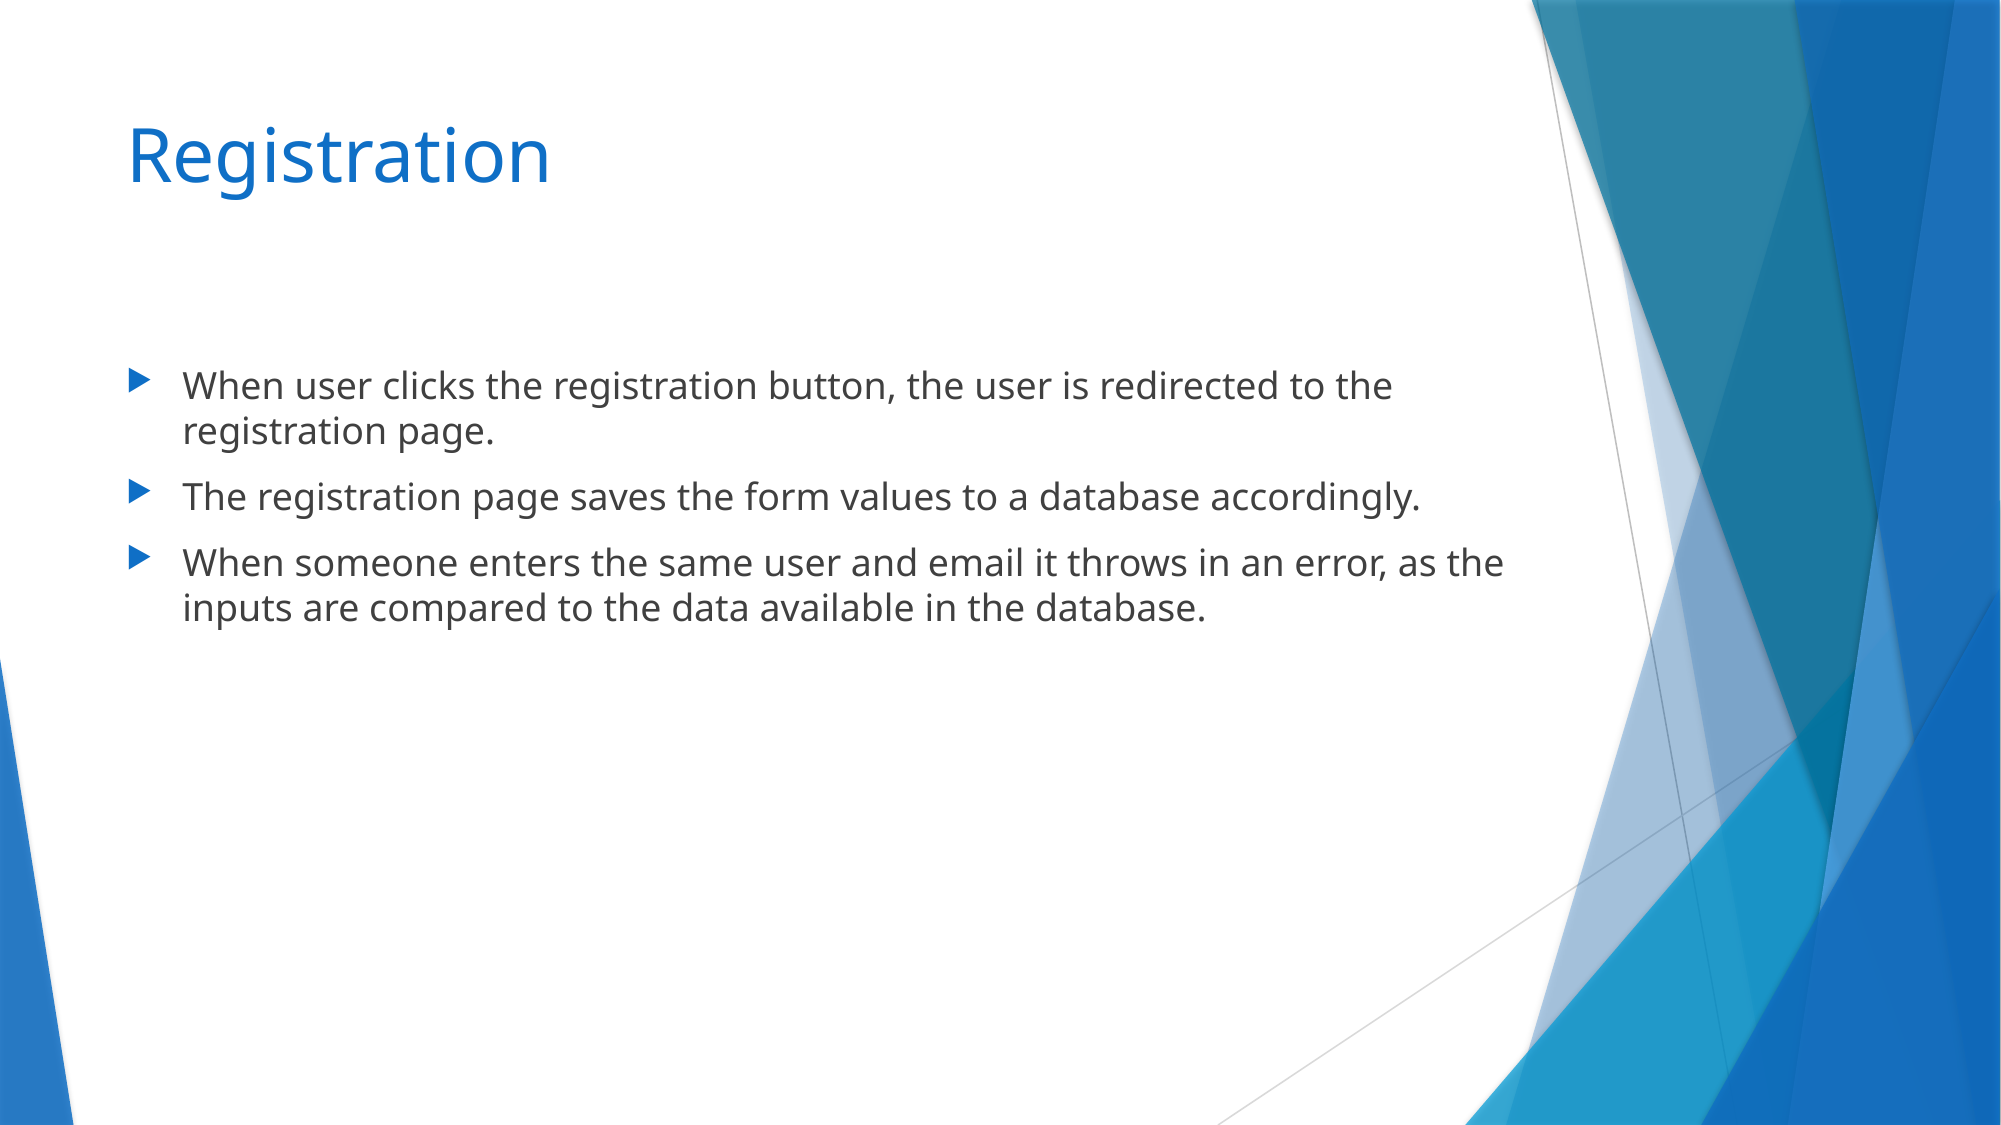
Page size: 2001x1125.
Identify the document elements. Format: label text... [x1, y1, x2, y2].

title Registration [111, 99, 1522, 317]
list When user clicks the registration button, the user is redirected to the registration page. The registration page saves the form values to a database accordingly. When someone enters the same user and email it throws in an error, as the inputs are compared to the data available in the database. [111, 354, 1522, 992]
